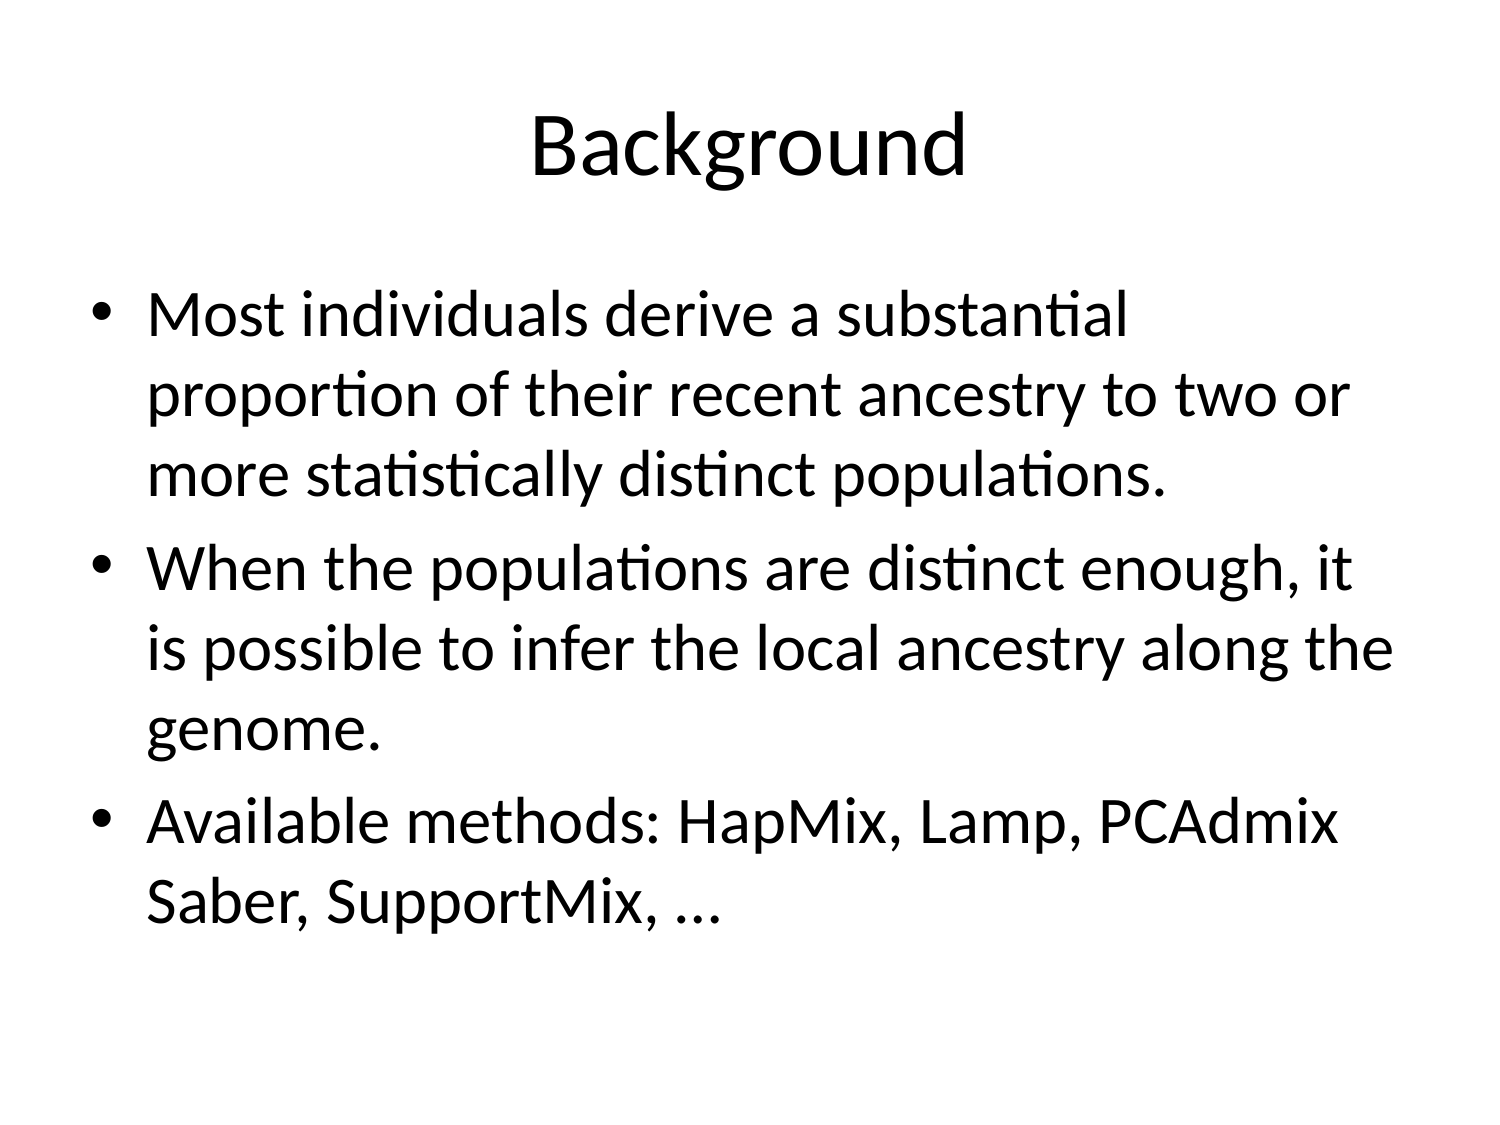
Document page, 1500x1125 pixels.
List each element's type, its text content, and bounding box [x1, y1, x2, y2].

list Most individuals derive a substantial proportion of their recent ancestry to two or more statistically distinct populations. When the populations are distinct enough, it is possible to infer the local ancestry along the genome. Available methods: HapMix, Lamp, PCAdmix Saber, SupportMix, … [75, 262, 1425, 1005]
title Background [75, 45, 1425, 233]
